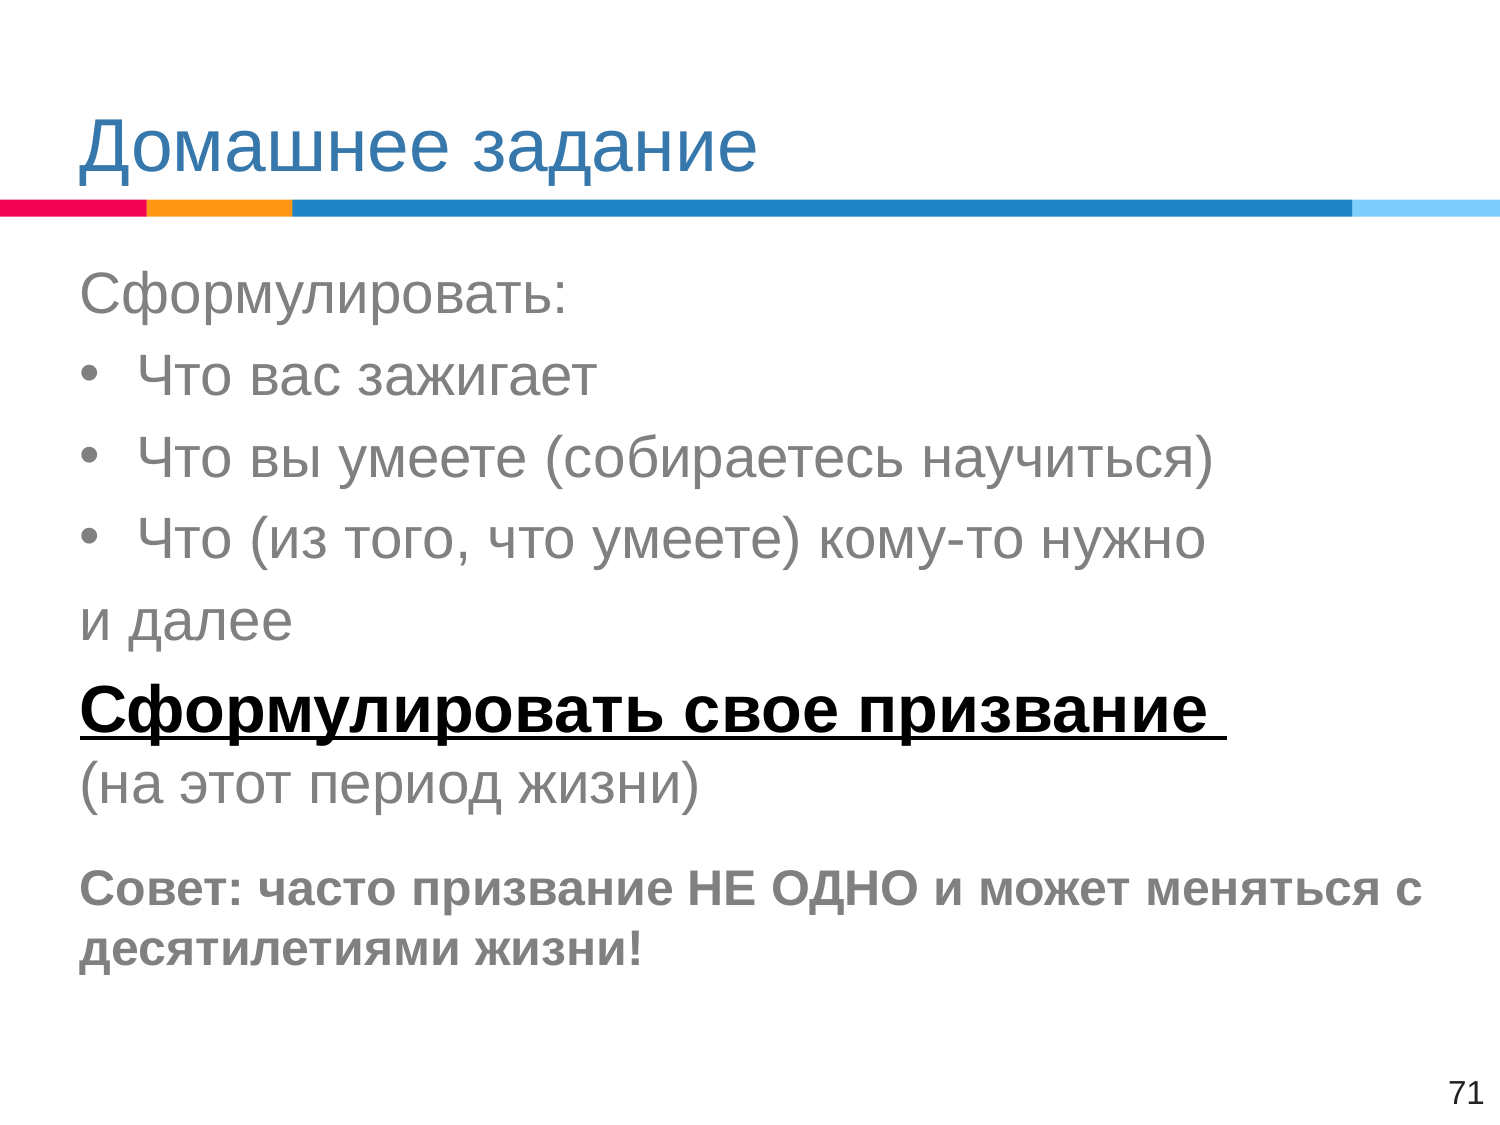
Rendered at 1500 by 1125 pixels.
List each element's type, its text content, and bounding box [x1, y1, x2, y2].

title Домашнее задание [64, 6, 1316, 195]
slide_number 71 [1403, 1064, 1500, 1116]
list Сформулировать: Что вас зажигает Что вы умеете (собираетесь научиться) Что (из того, что умеете) кому-то нужно и далее Сформулировать свое призвание (на этот период жизни) Совет: часто призвание НЕ ОДНО и может меняться с десятилетиями жизни! [64, 231, 1459, 1000]
